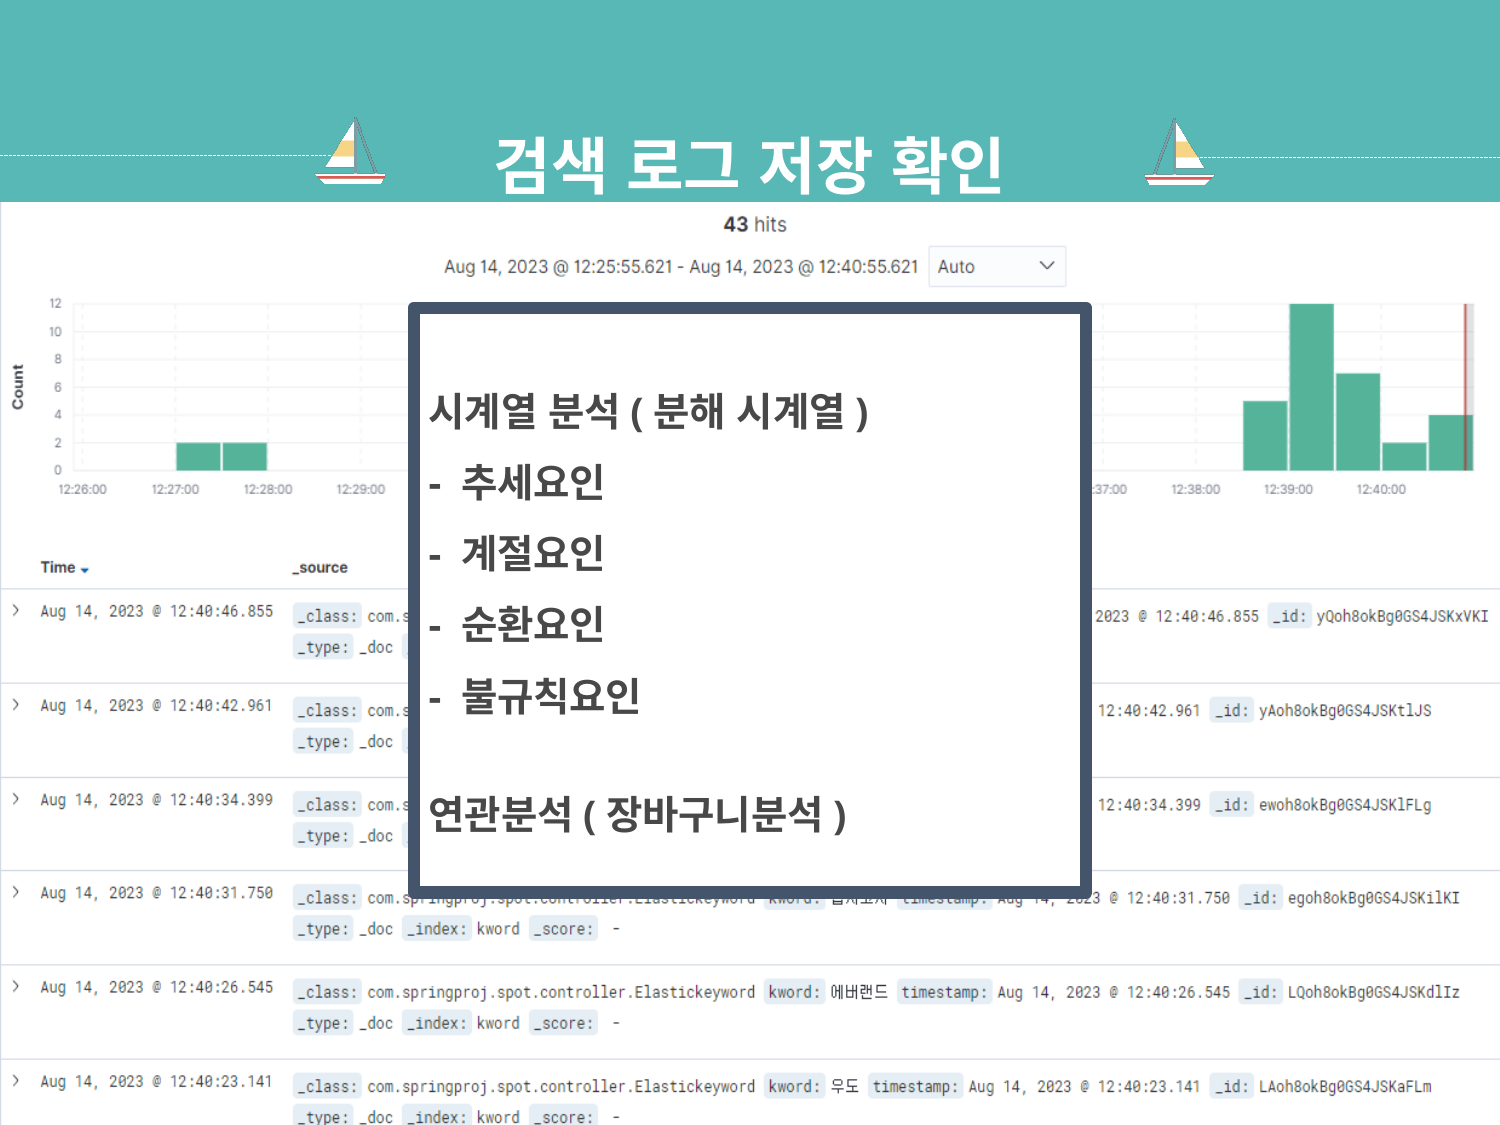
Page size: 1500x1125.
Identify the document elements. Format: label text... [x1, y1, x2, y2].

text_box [1144, 118, 1500, 185]
text_box 검색 로그 저장 확인 [406, 82, 1094, 202]
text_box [0, 117, 386, 184]
picture [0, 202, 1500, 1125]
